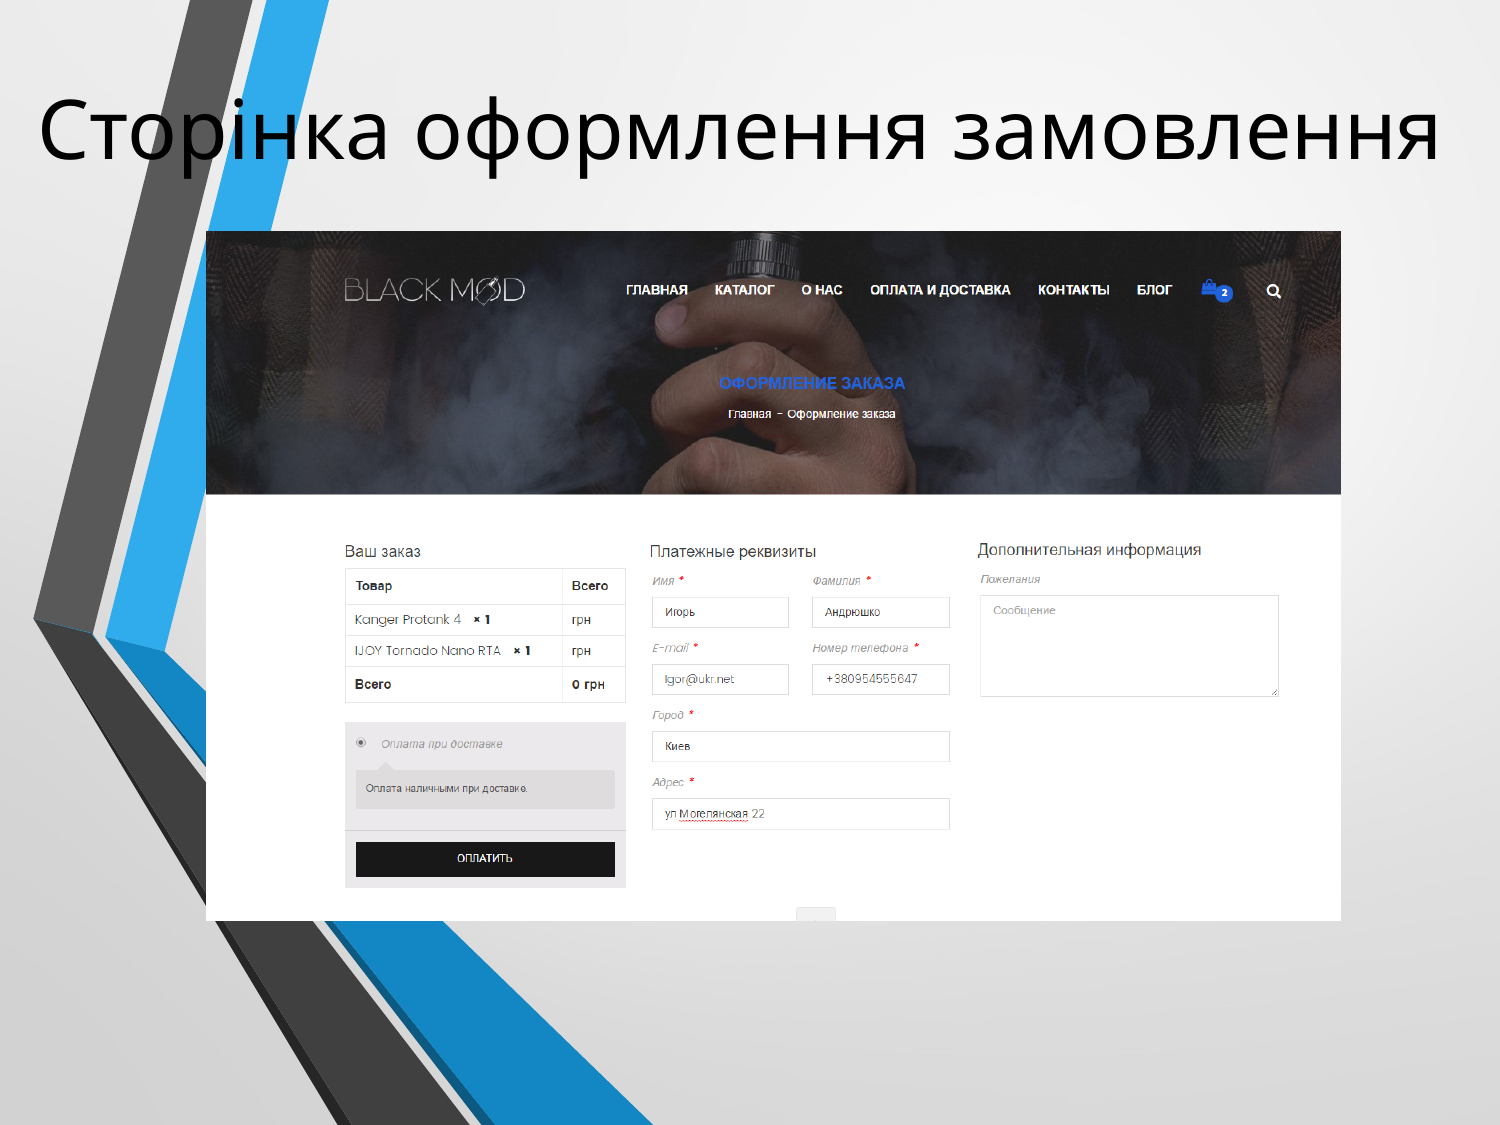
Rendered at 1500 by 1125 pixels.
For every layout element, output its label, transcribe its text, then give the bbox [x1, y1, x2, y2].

picture [206, 231, 1341, 921]
title Сторінка оформлення замовлення [17, 66, 1459, 184]
